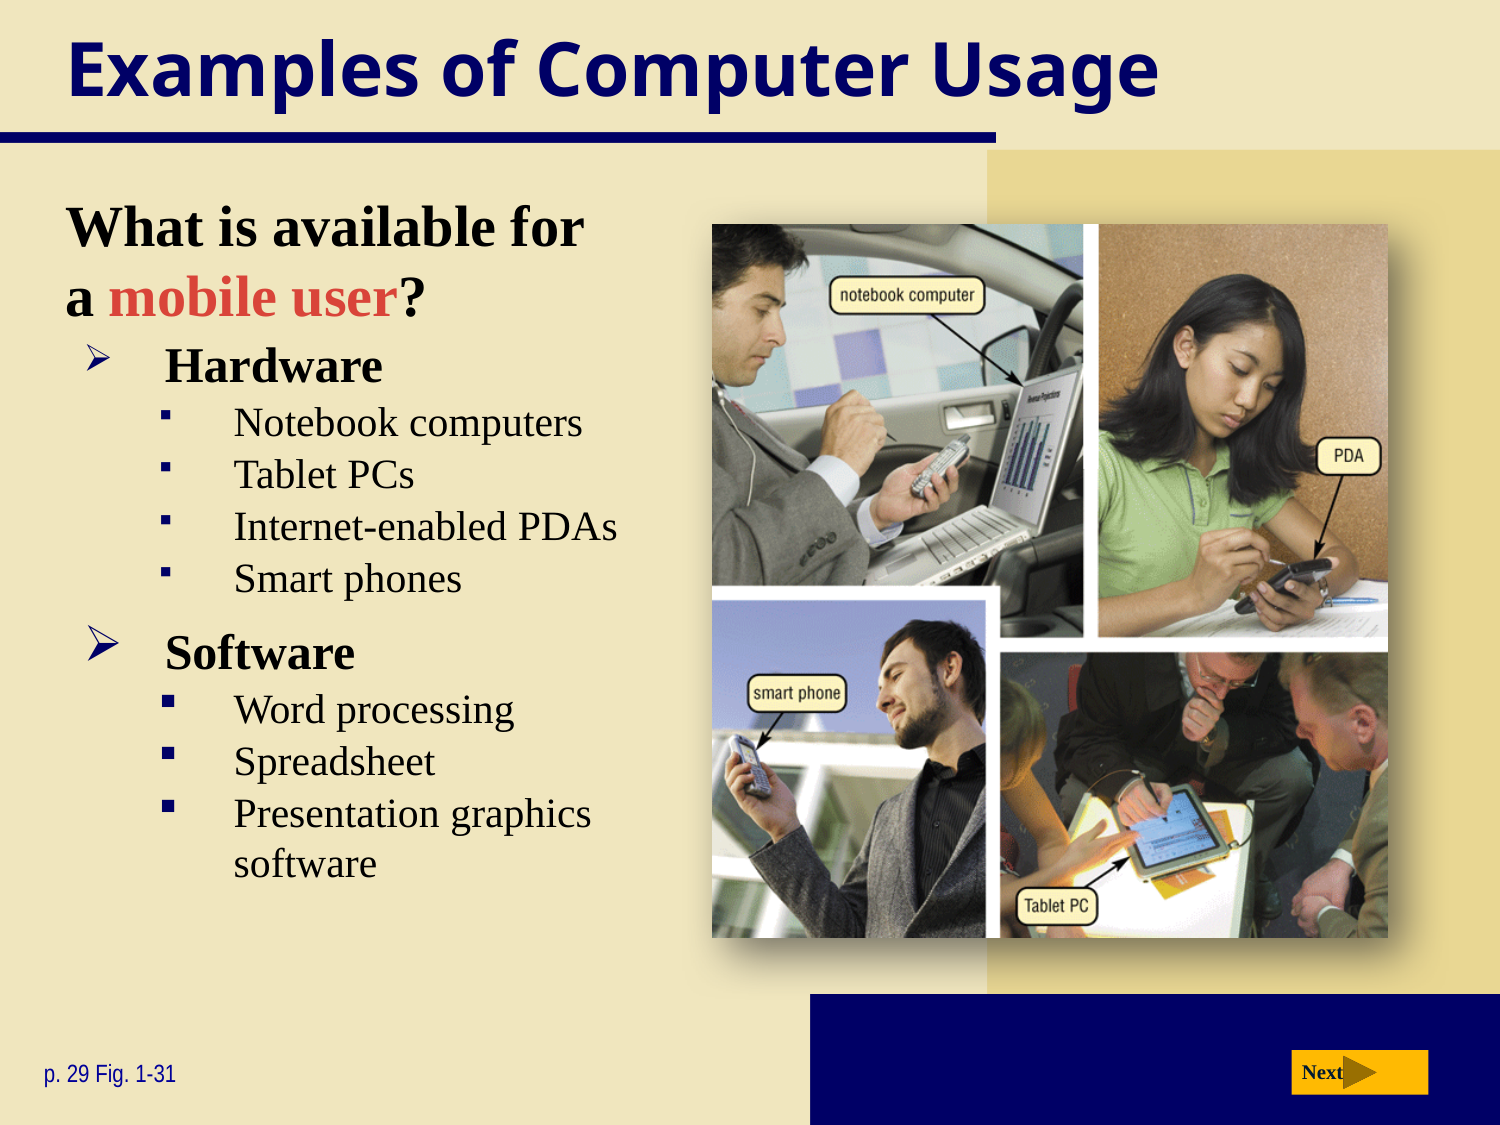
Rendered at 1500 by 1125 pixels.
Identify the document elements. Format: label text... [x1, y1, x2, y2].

picture [712, 224, 1388, 939]
list What is available for a mobile user? [49, 180, 726, 353]
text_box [1286, 1049, 1429, 1095]
text_box Hardware Notebook computers Tablet PCs Internet-enabled PDAs Smart phones [50, 353, 695, 413]
title Examples of Computer Usage [49, 0, 1459, 133]
text_box p. 29 Fig. 1-31 [29, 1050, 284, 1095]
text_box Software Word processing Spreadsheet Presentation graphics software [50, 612, 695, 900]
